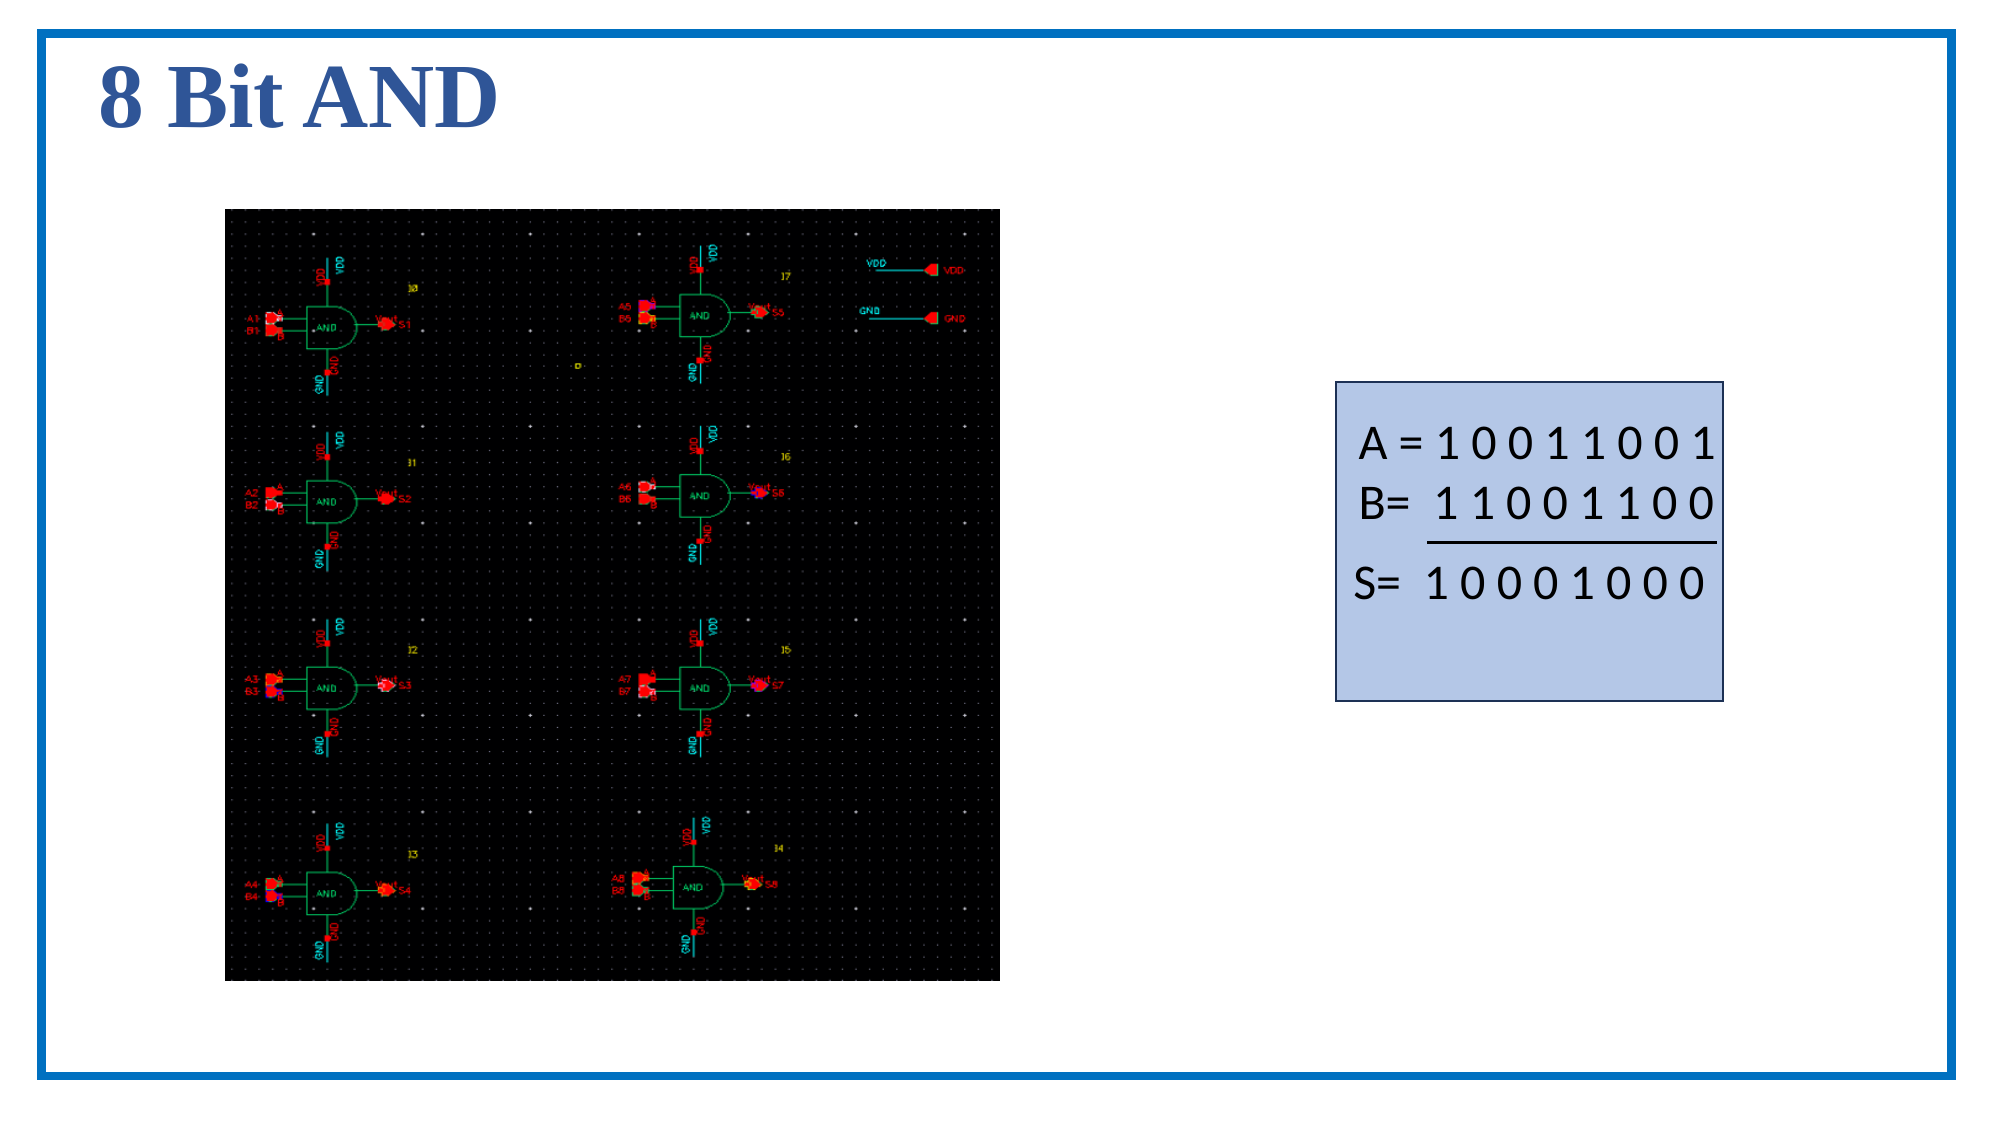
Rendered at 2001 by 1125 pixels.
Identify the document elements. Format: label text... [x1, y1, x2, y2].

picture [225, 209, 1000, 981]
text_box A = 1 0 0 1 1 0 0 1 B= 1 1 0 0 1 1 0 0 [1343, 402, 1955, 583]
text_box S= 1 0 0 0 1 0 0 0 [1338, 542, 1734, 663]
text_box [1335, 381, 1724, 702]
text_box [40, 32, 1953, 1077]
